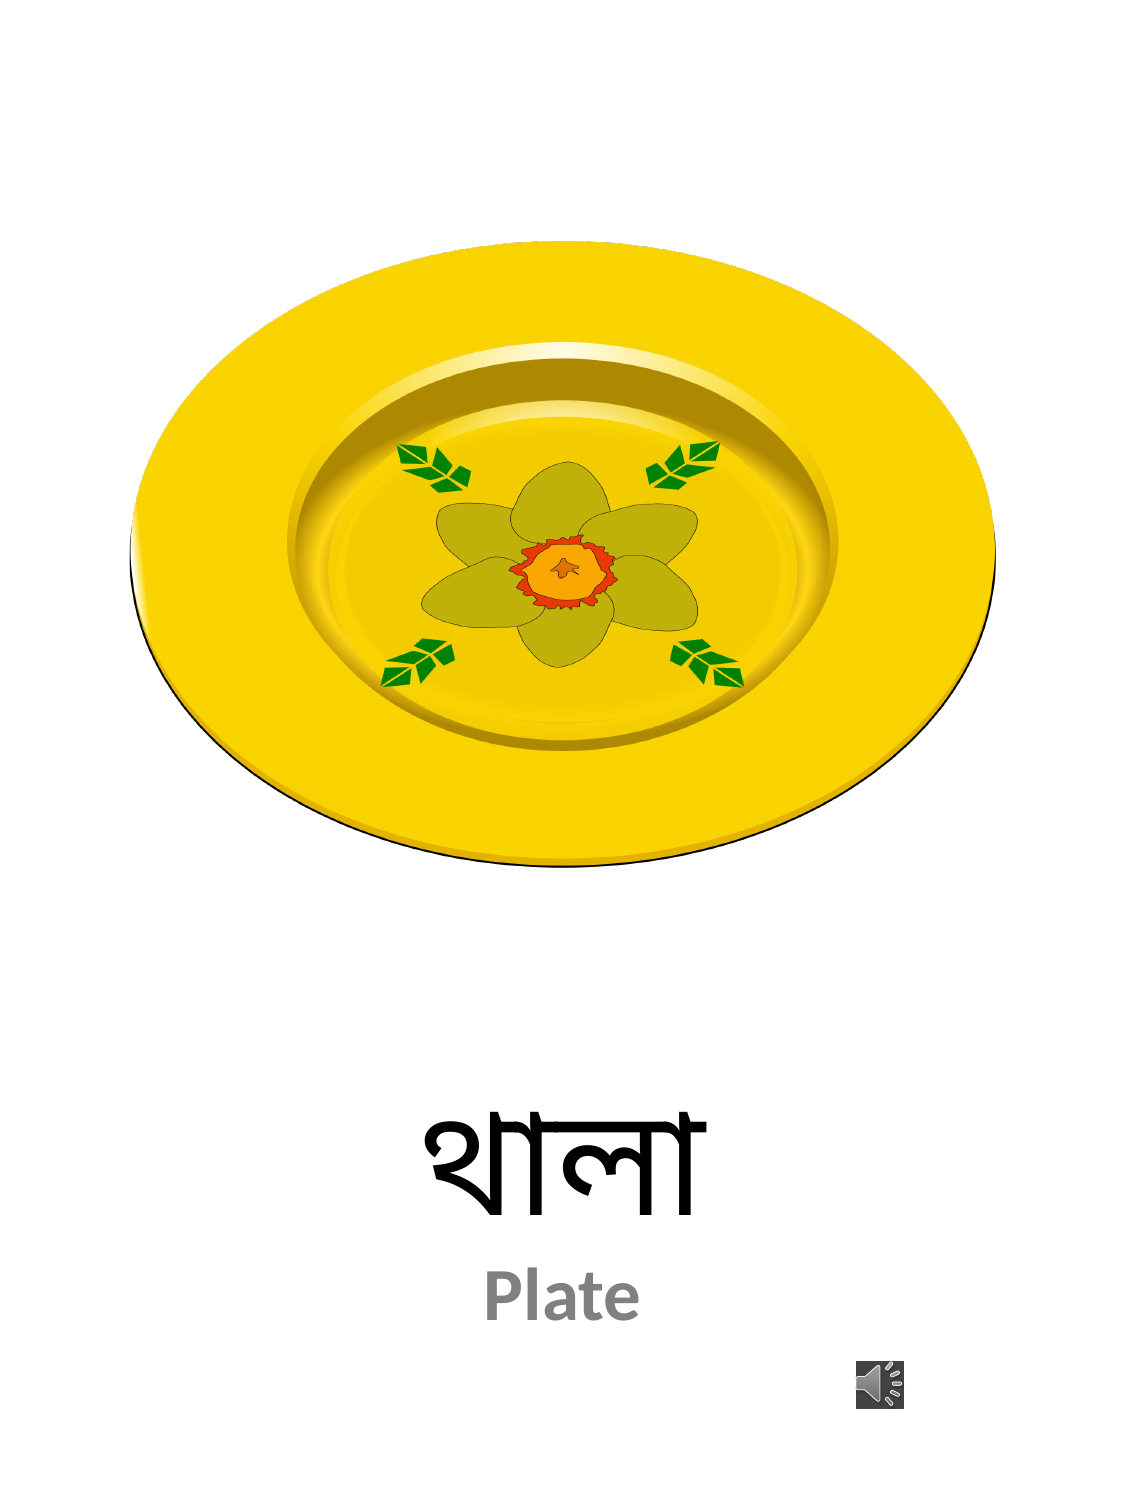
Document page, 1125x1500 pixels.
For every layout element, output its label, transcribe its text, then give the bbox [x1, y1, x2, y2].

text_box থালা Plate [404, 1057, 721, 1343]
picture [44, 179, 1081, 920]
picture [855, 1360, 906, 1411]
